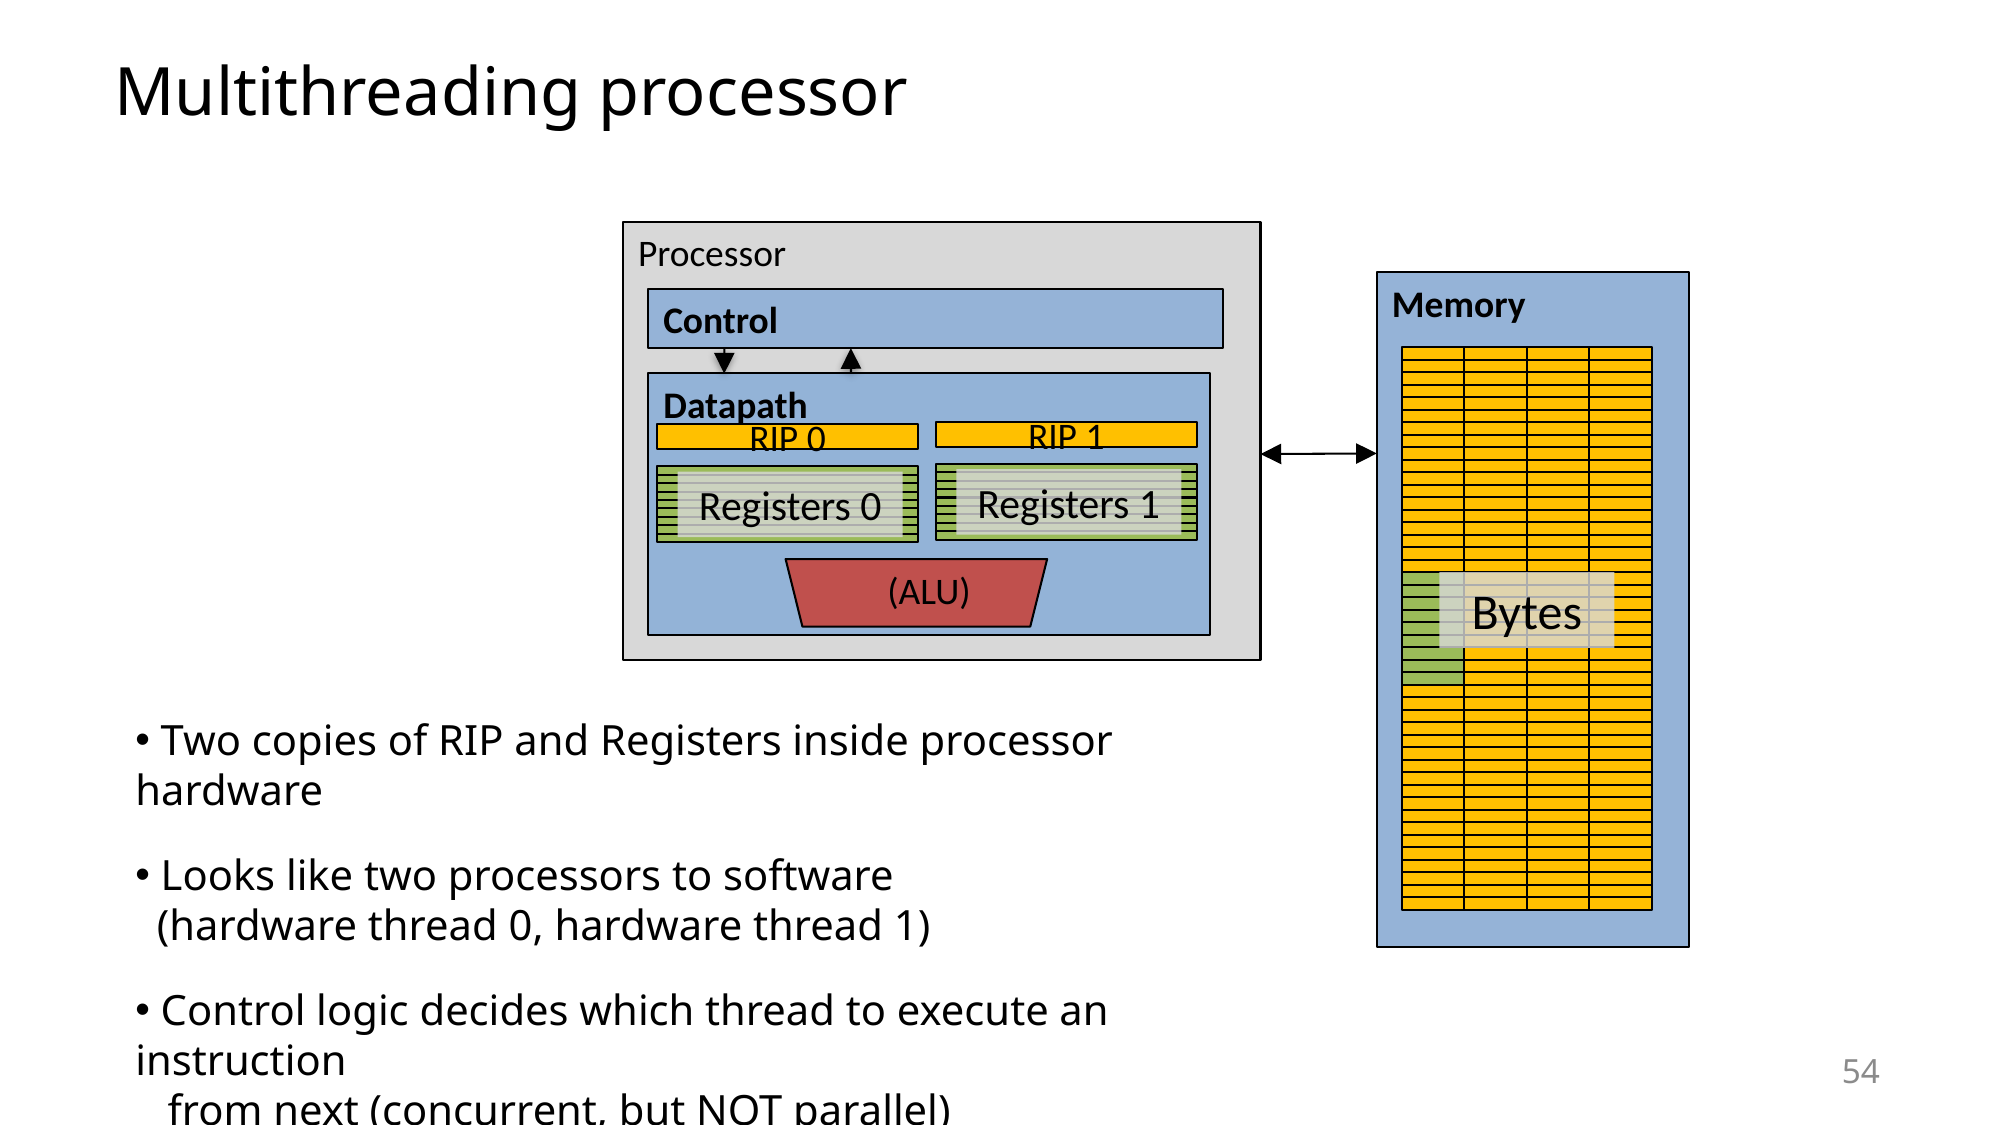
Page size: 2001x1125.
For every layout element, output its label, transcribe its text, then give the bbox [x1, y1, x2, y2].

text_box Two copies of RIP and Registers inside processor hardware Looks like two processors to software (hardware thread 0, hardware thread 1) Control logic decides which thread to execute an instruction from next (concurrent, but NOT parallel) [120, 706, 1299, 1025]
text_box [1401, 347, 1652, 910]
text_box 54 [1433, 1042, 1900, 1103]
text_box Memory [1376, 272, 1690, 948]
title Multithreading processor [99, 37, 1900, 150]
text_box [623, 221, 1261, 661]
